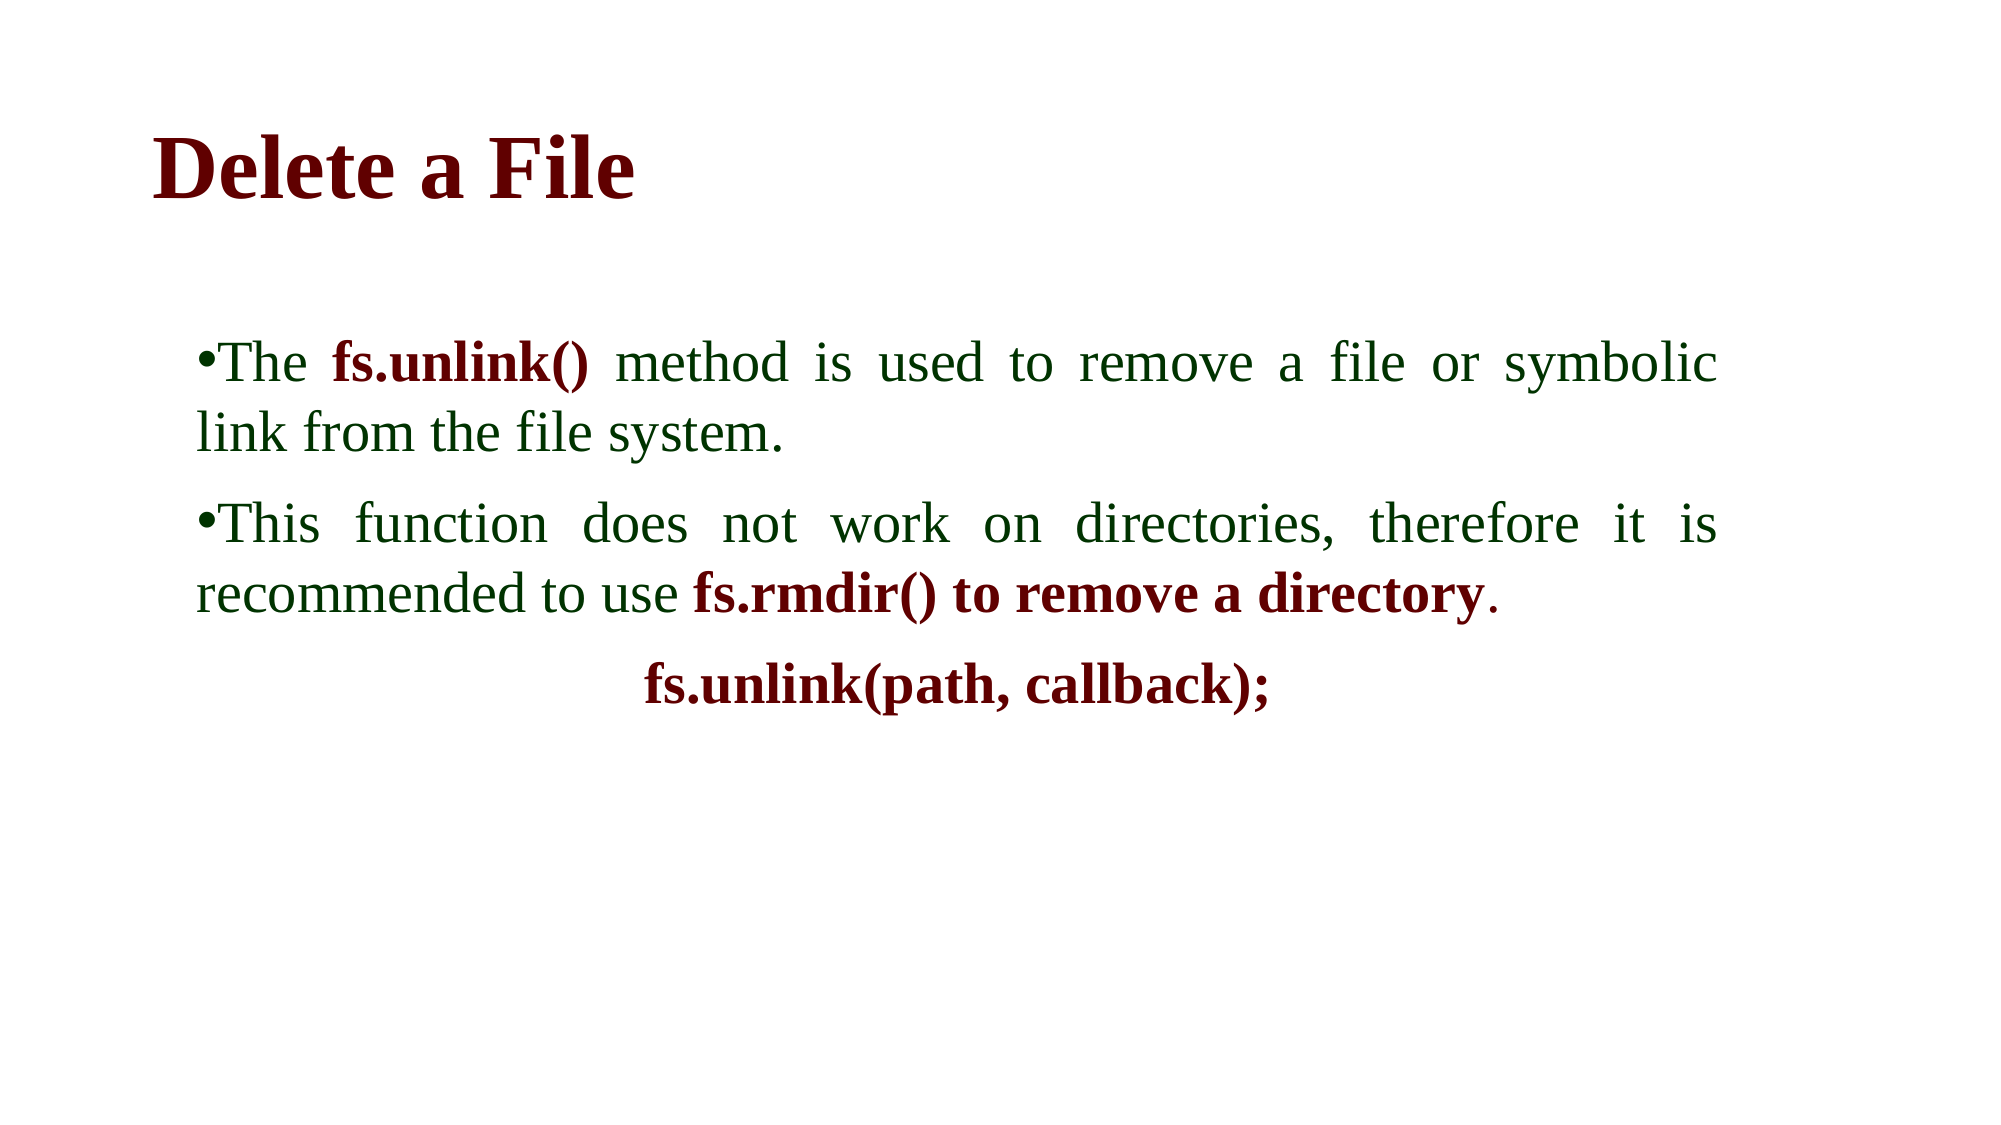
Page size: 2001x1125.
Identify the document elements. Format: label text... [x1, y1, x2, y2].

title Delete a File [137, 59, 1863, 278]
text_box The fs.unlink() method is used to remove a file or symbolic link from the file system. This function does not work on directories, therefore it is recommended to use fs.rmdir() to remove a directory. fs.unlink(path, callback); [182, 316, 1735, 863]
